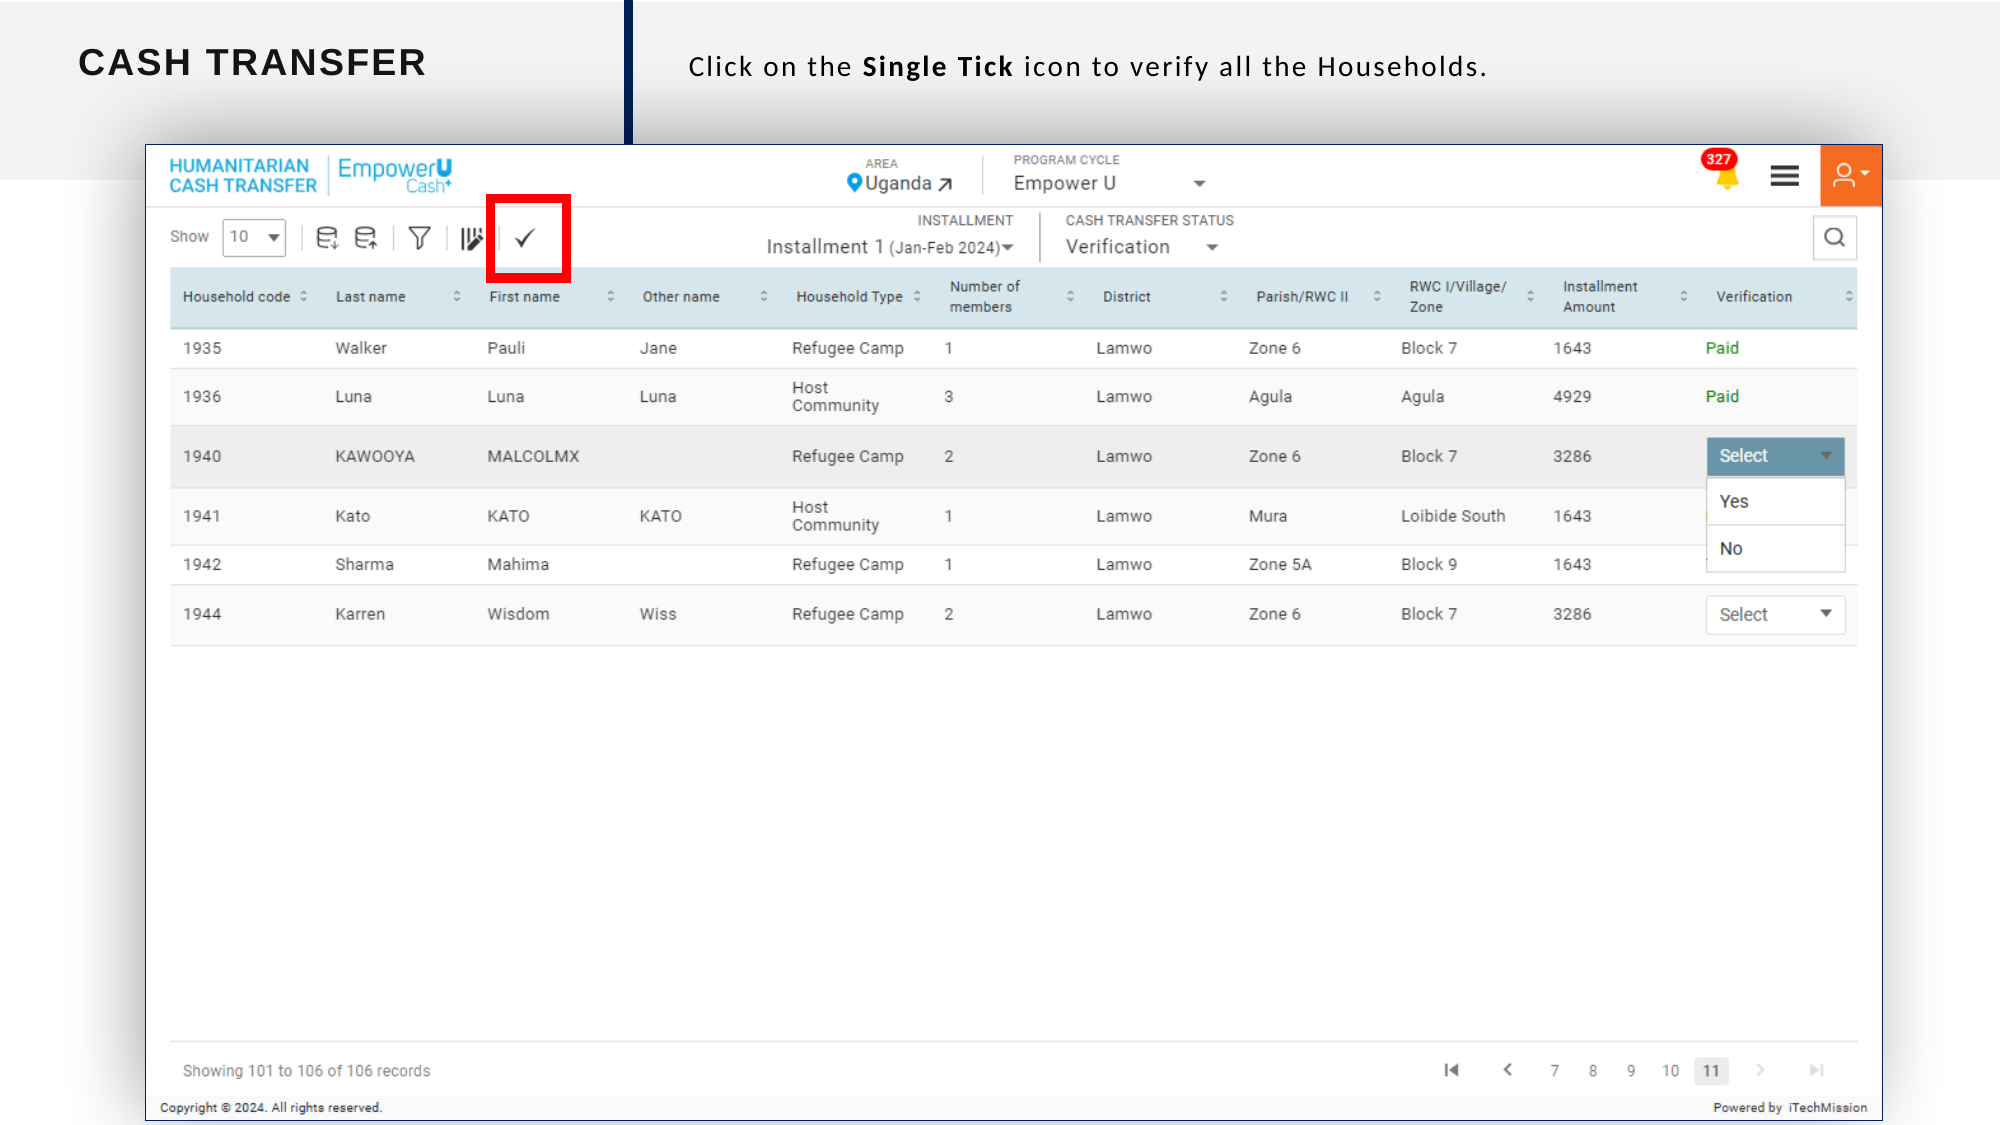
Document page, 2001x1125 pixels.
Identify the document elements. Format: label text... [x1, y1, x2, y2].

picture [145, 144, 1884, 1121]
text_box [0, 1, 624, 181]
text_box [624, 0, 633, 144]
text_box [633, 1, 2000, 181]
text_box Click on the Single Tick icon to verify all the Households. [673, 40, 1883, 90]
text_box CASH TRANSFER [63, 38, 585, 91]
